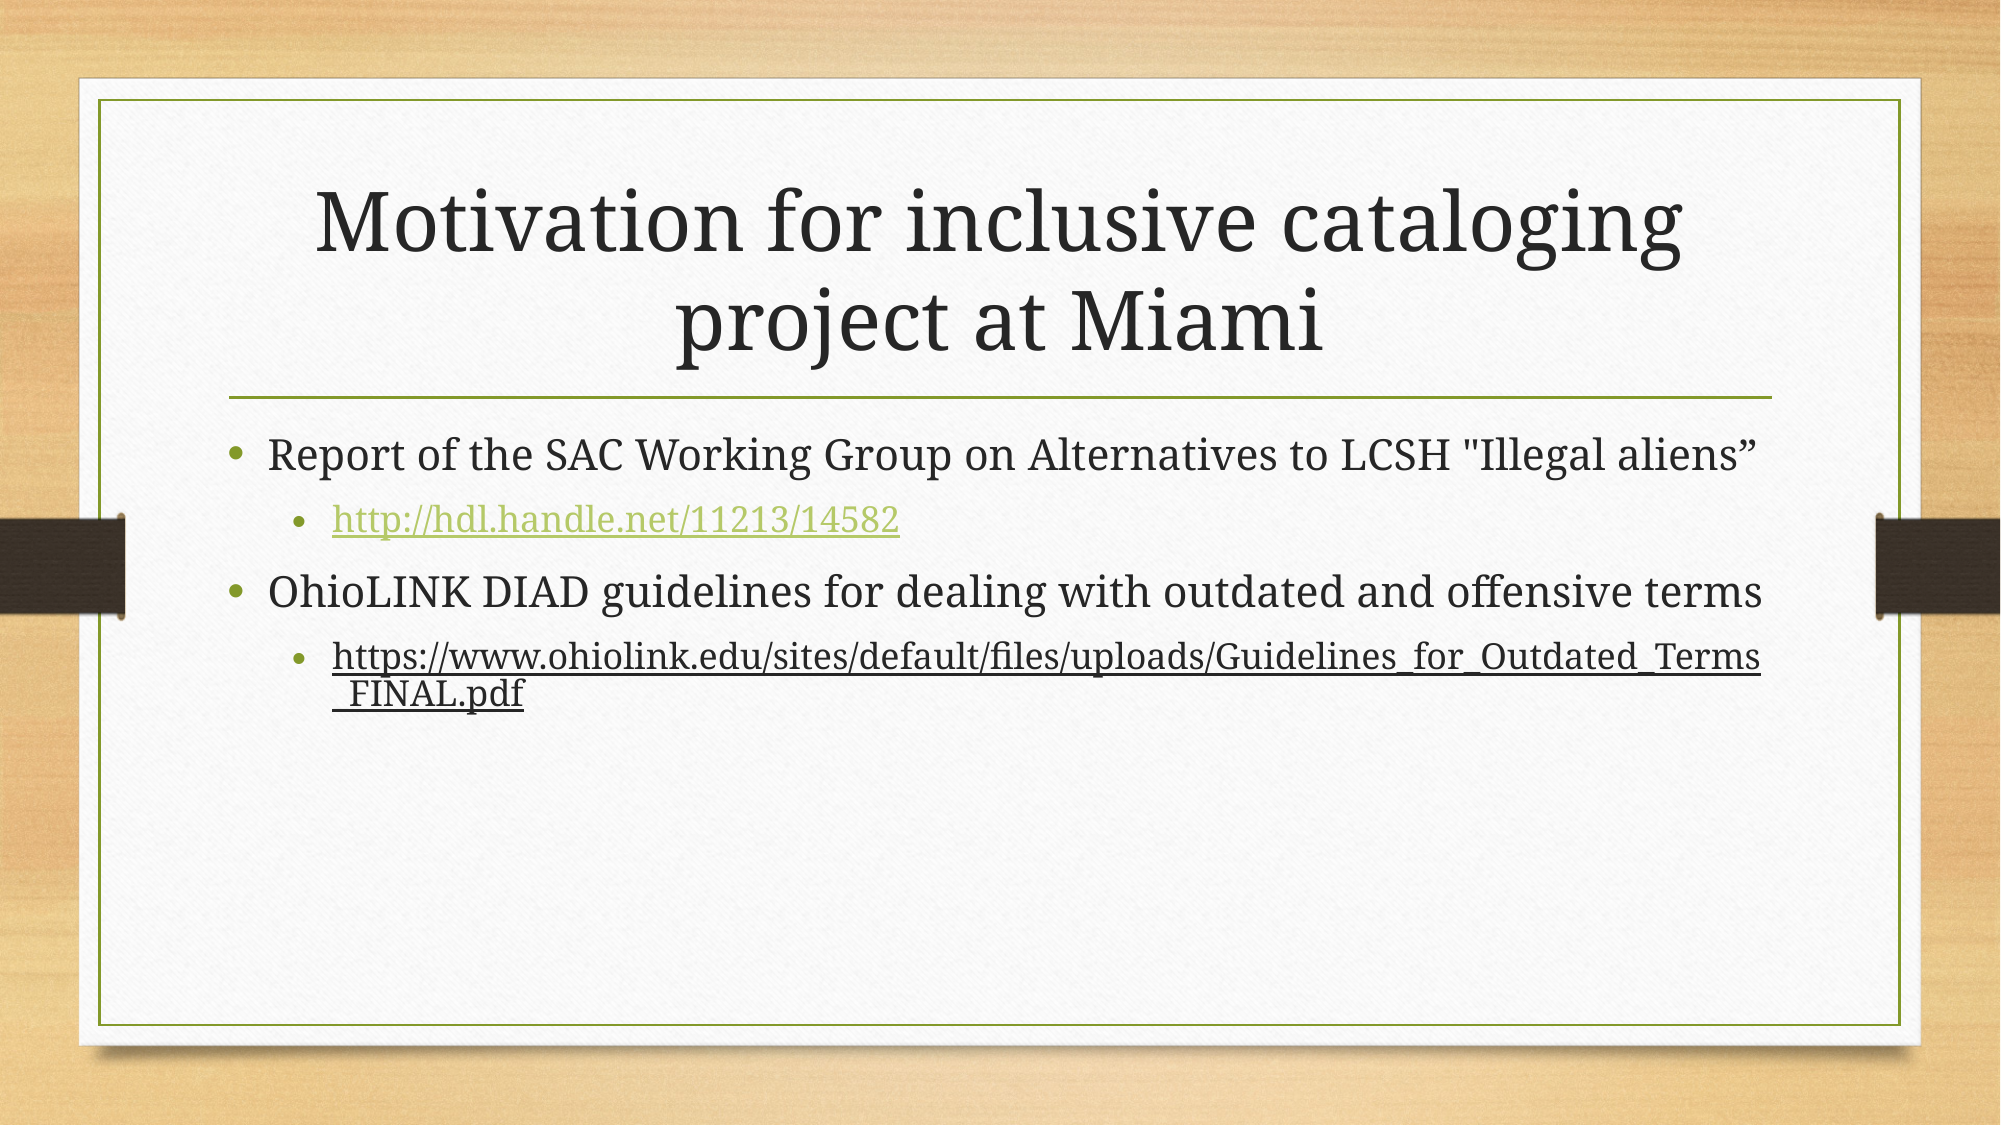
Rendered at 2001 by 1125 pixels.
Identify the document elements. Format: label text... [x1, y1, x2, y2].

list Report of the SAC Working Group on Alternatives to LCSH "Illegal aliens” http://hdl.handle.net/11213/14582 OhioLINK DIAD guidelines for dealing with outdated and offensive terms https://www.ohiolink.edu/sites/default/files/uploads/Guidelines_for_Outdated_Terms_FINAL.pdf [212, 419, 1788, 822]
title Motivation for inclusive cataloging project at Miami [212, 161, 1788, 375]
picture [0, 0, 2001, 1125]
